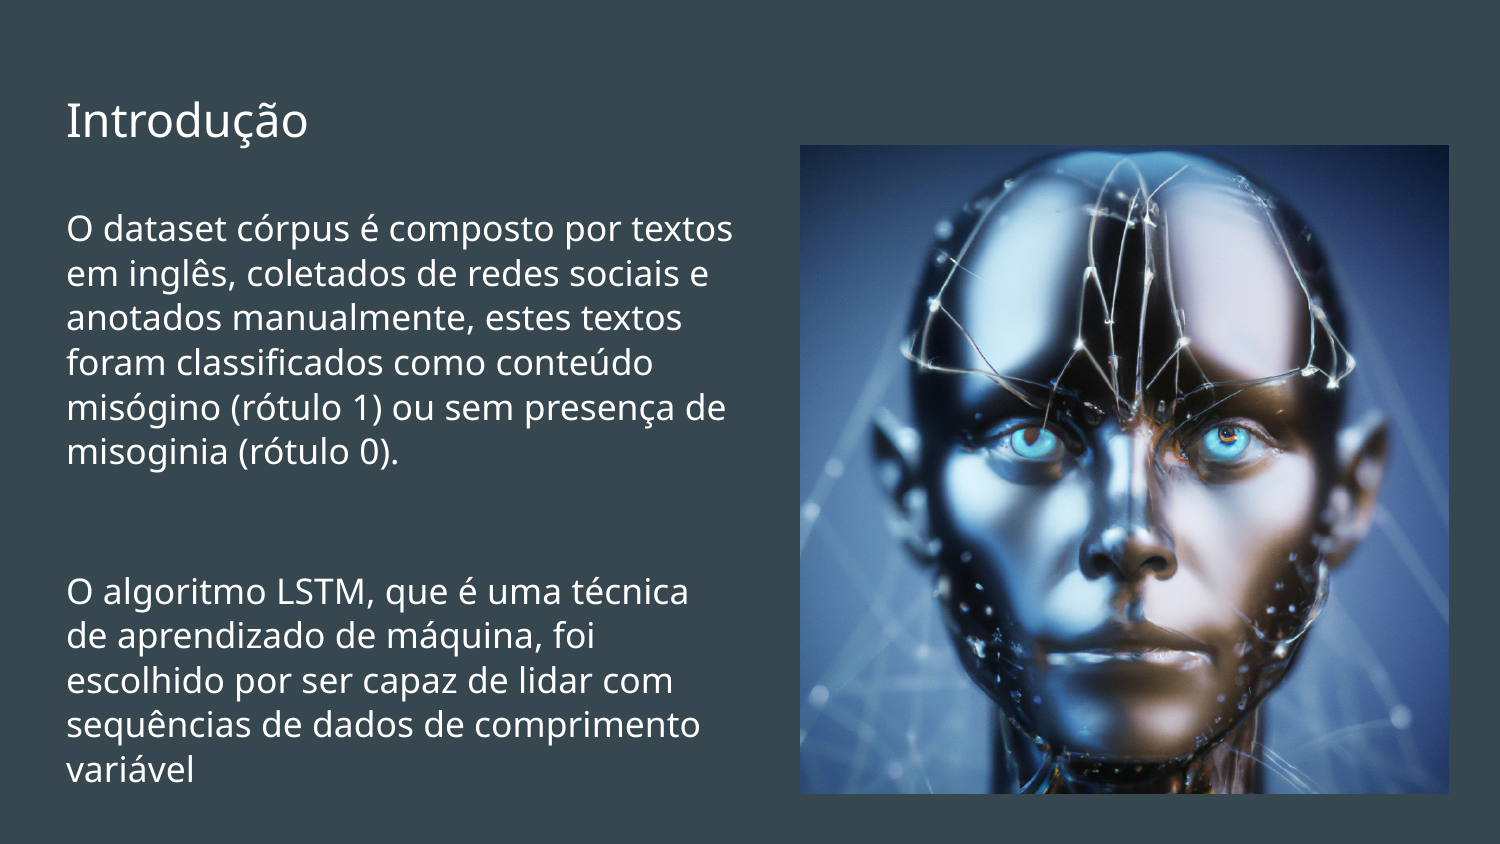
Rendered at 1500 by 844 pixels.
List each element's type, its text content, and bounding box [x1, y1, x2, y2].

title Introdução [51, 72, 1449, 167]
list O dataset córpus é composto por textos em inglês, coletados de redes sociais e anotados manualmente, estes textos foram classificados como conteúdo misógino (rótulo 1) ou sem presença de misoginia (rótulo 0). O algoritmo LSTM, que é uma técnica de aprendizado de máquina, foi escolhido por ser capaz de lidar com sequências de dados de comprimento variável [51, 189, 750, 750]
picture [800, 145, 1450, 794]
